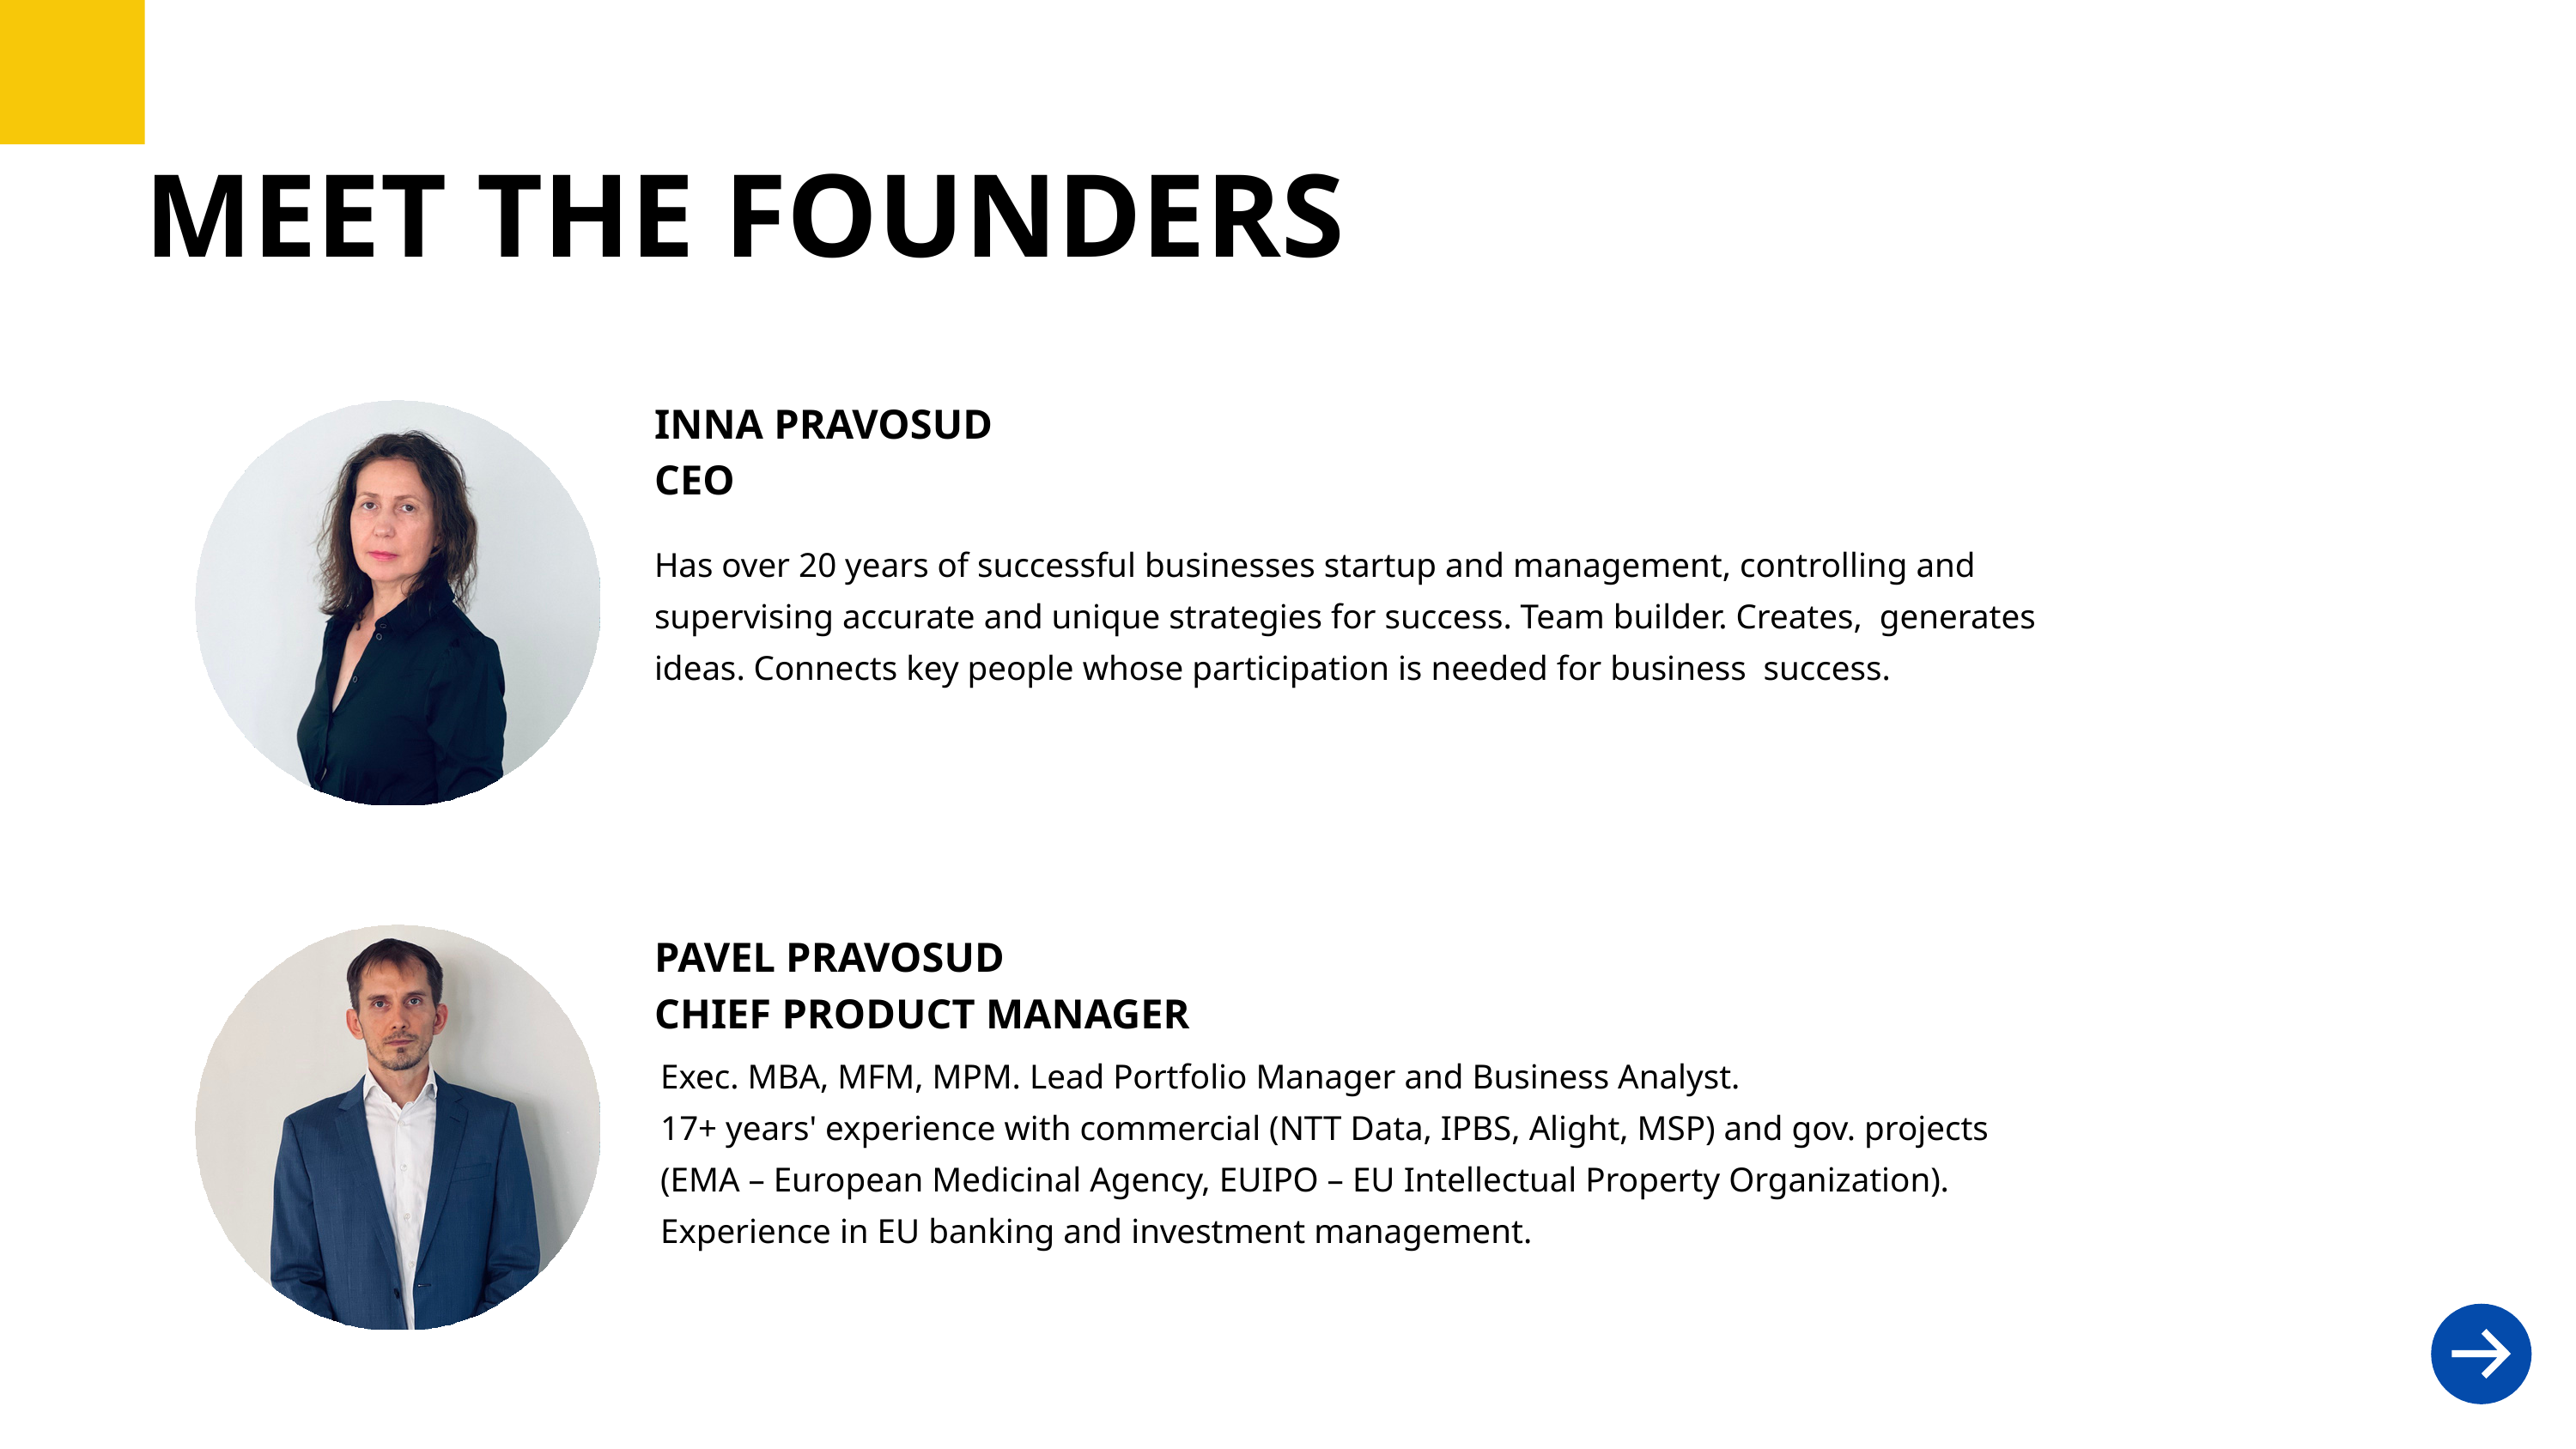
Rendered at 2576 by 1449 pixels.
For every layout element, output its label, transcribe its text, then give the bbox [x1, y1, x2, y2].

text_box [0, 0, 145, 145]
text_box PAVEL PRAVOSUD CHIEF PRODUCT MANAGER Exec. MBA, MFM, MPM. Lead Portfolio Manager and Business Analyst. 17+ years' experience with commercial (NTT Data, IPBS, Alight, MSP) and gov. projects (EMA – European Medicinal Agency, EUIPO – EU Intellectual Property Organization). Experience in EU banking and investment management. [653, 921, 2072, 1251]
text_box INNA PRAVOSUD CEO Has over 20 years of successful businesses startup and management, controlling and supervising accurate and unique strategies for success. Team builder. Creates, generates ideas. Connects key people whose participation is needed for business success. [652, 388, 2125, 688]
picture [194, 399, 601, 805]
picture [194, 924, 601, 1330]
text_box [2430, 1303, 2532, 1405]
title MEET THE FOUNDERS [143, 140, 1653, 385]
